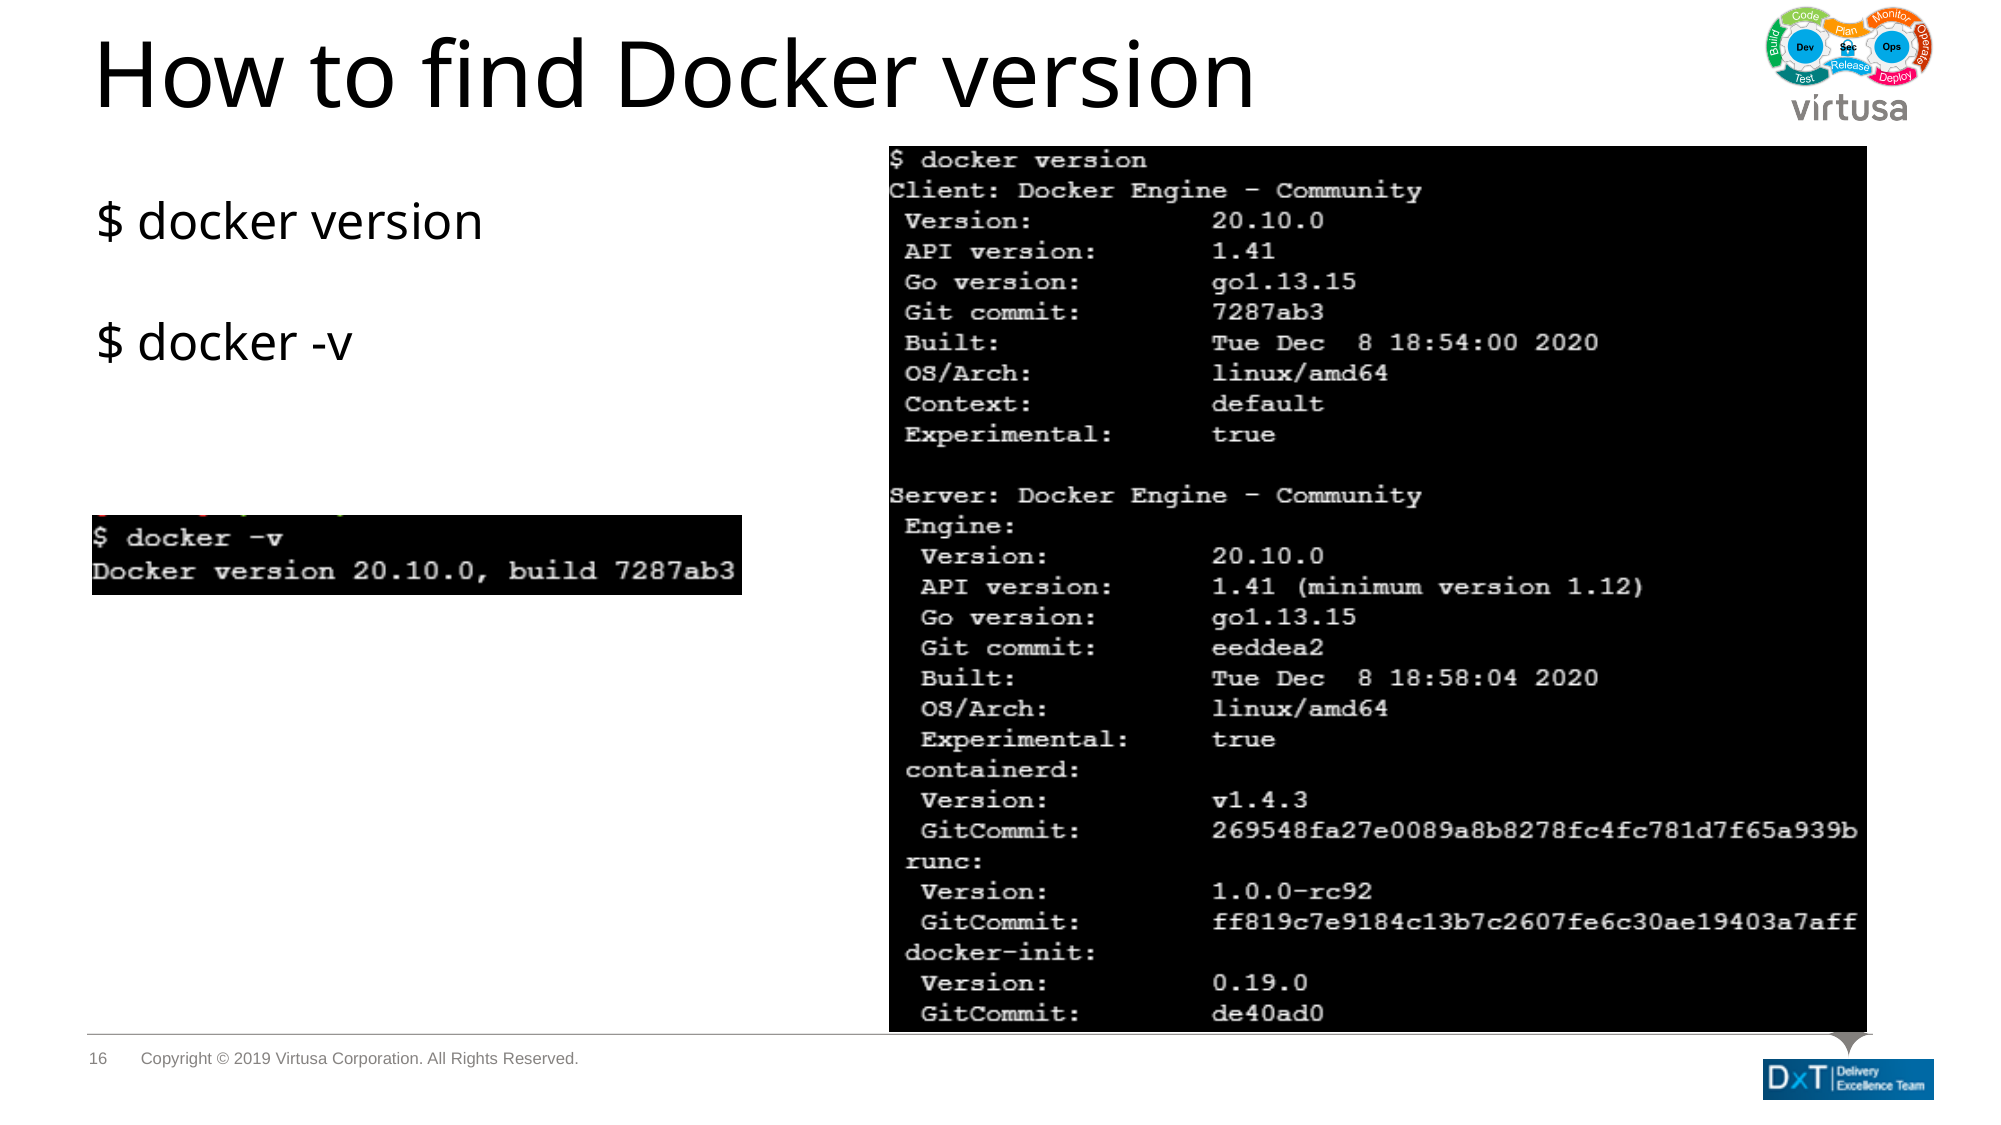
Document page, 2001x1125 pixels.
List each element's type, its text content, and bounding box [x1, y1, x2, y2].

text_box Docker Engine [87, 1009, 1873, 1059]
picture [1791, 94, 1907, 121]
picture [1763, 1059, 1934, 1100]
picture [92, 515, 742, 595]
picture [1764, 5, 1934, 88]
text_box $ docker version $ docker -v [81, 182, 500, 438]
title How to find Docker version [92, 28, 1668, 183]
picture [889, 146, 1867, 1032]
